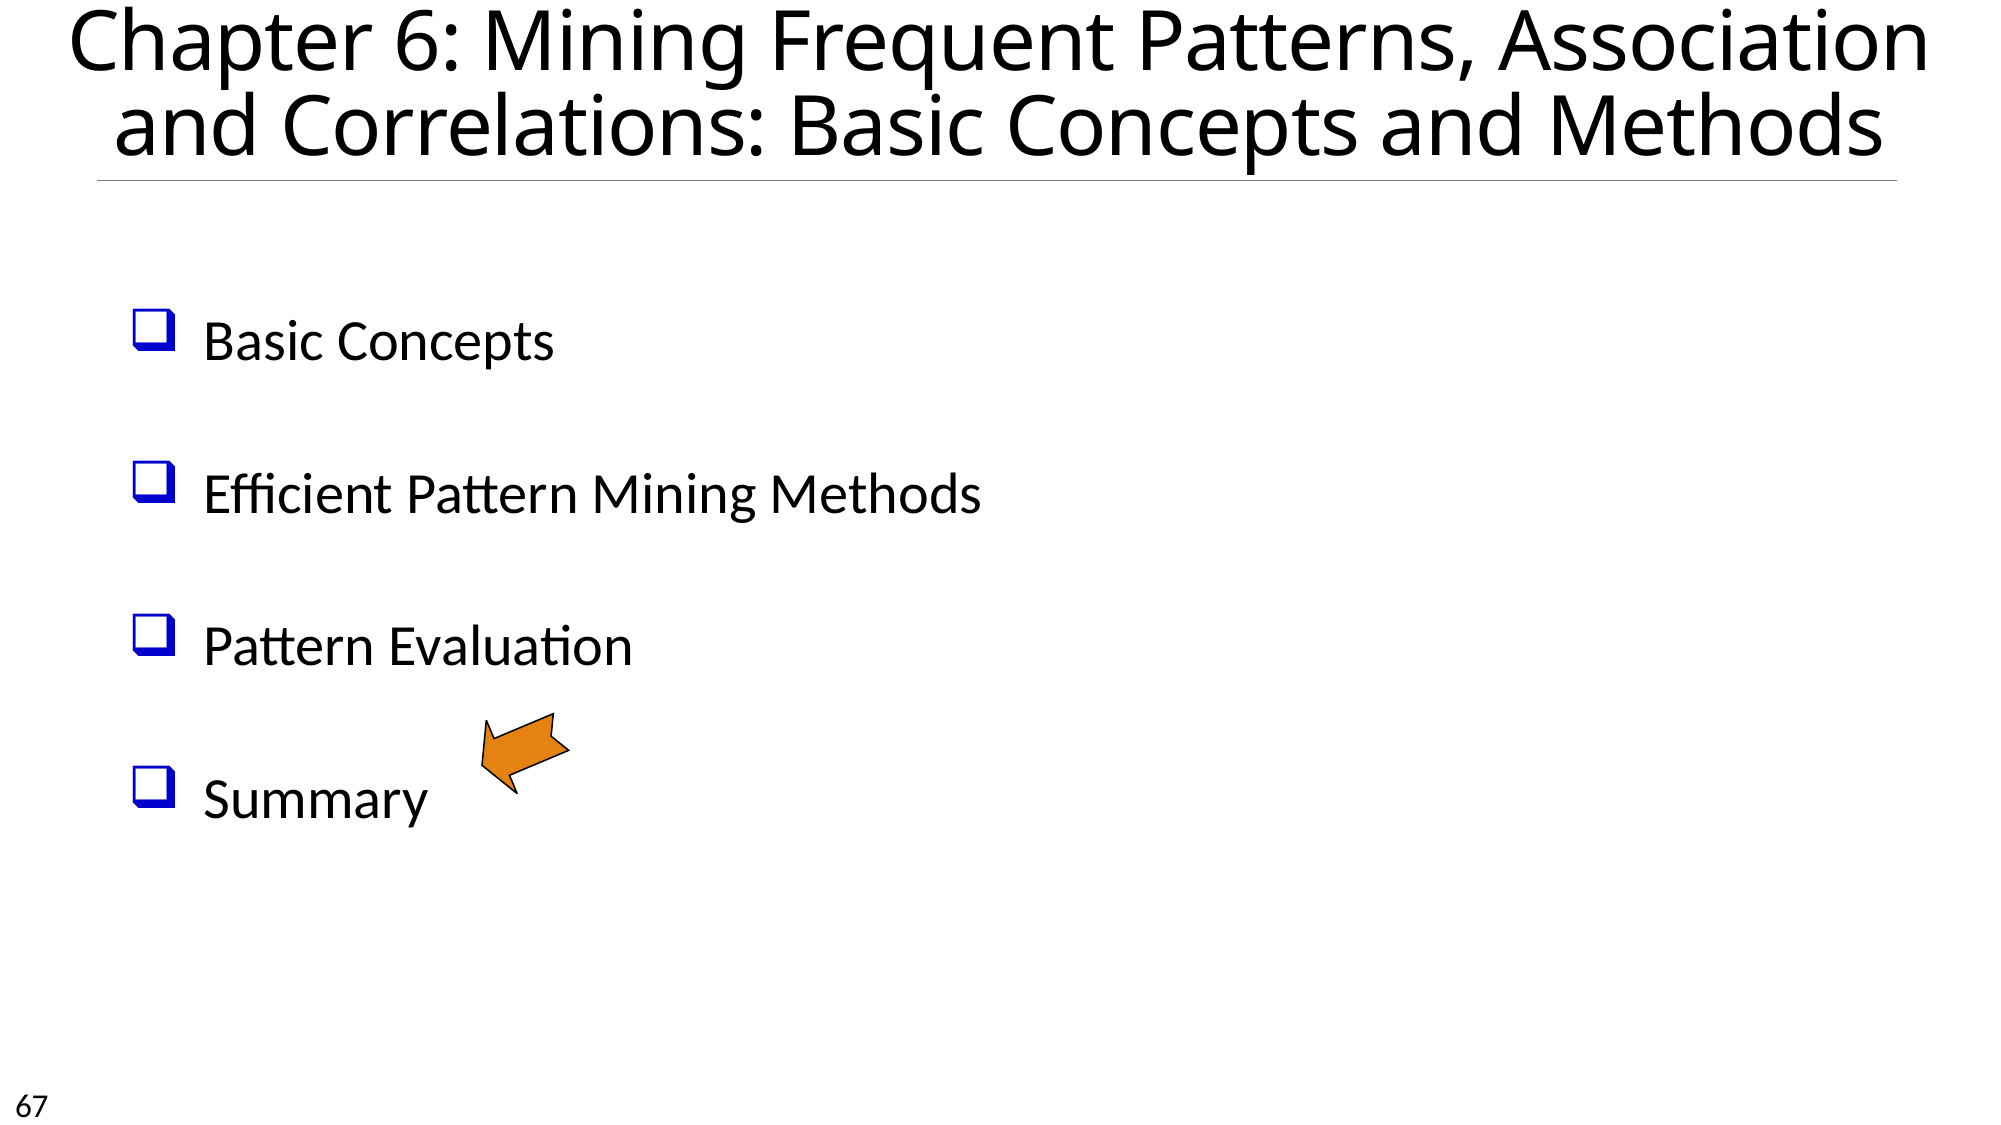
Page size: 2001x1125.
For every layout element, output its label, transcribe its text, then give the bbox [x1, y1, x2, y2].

text_box [482, 713, 569, 794]
title Chapter 6: Mining Frequent Patterns, Association and Correlations: Basic Concepts and Methods [0, 0, 2000, 175]
list Basic Concepts Efficient Pattern Mining Methods Pattern Evaluation Summary [113, 224, 1713, 1063]
